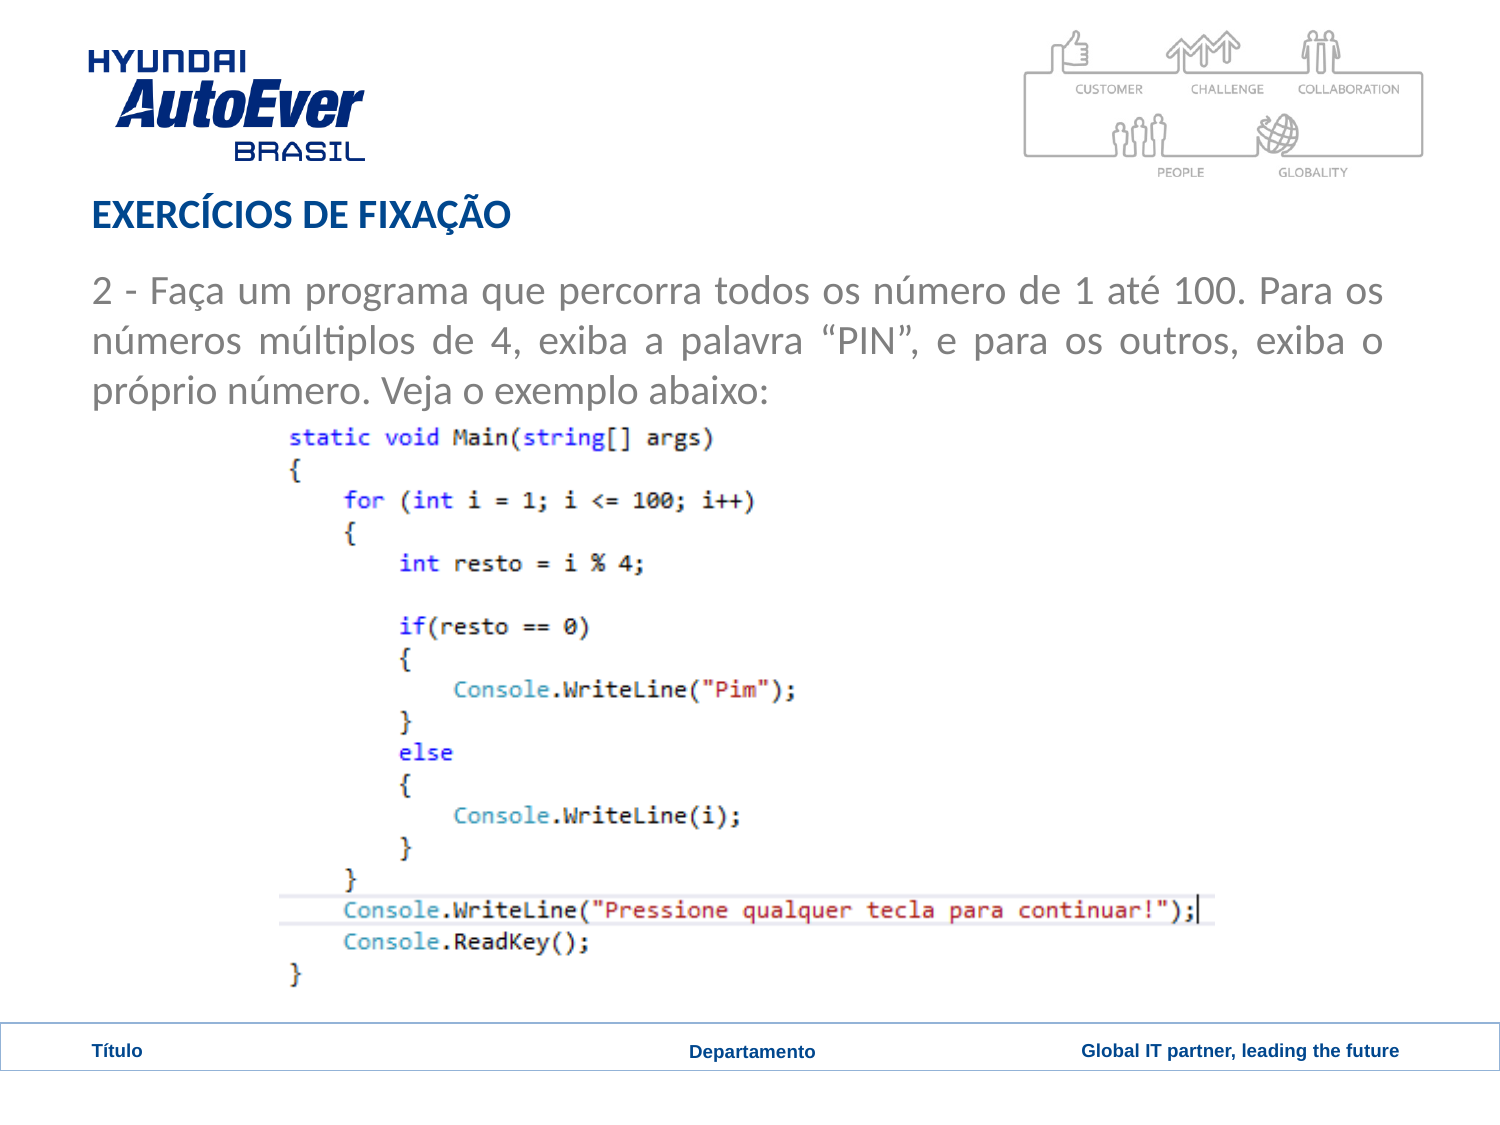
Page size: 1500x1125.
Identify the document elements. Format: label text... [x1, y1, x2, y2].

picture [1022, 23, 1424, 185]
picture [88, 50, 349, 78]
list 2 - Faça um programa que percorra todos os número de 1 até 100. Para os números múltiplos de 4, exiba a palavra “PIN”, e para os outros, exiba o próprio número. Veja o exemplo abaixo: [76, 255, 1400, 964]
picture [115, 79, 365, 161]
title EXERCÍCIOS DE FIXAÇÃO [76, 182, 999, 242]
picture [278, 420, 1215, 1003]
